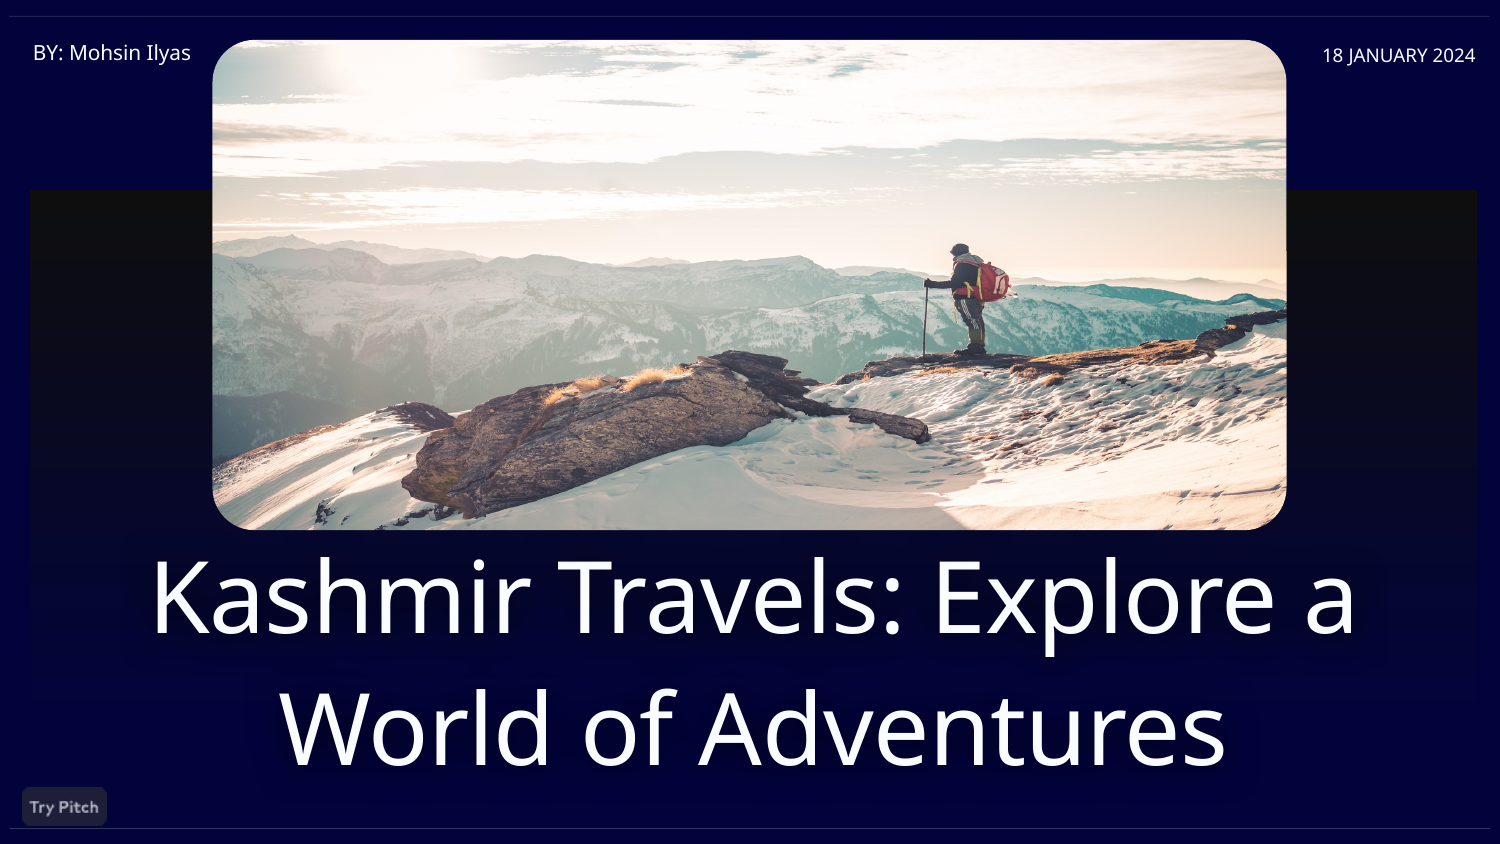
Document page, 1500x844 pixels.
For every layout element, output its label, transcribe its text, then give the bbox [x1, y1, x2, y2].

text_box Kashmir Travels: Explore a World of Adventures [78, 391, 1429, 786]
text_box BY: Mohsin Ilyas [32, 44, 212, 65]
text_box [30, 189, 212, 725]
picture [22, 787, 107, 826]
picture [212, 39, 1287, 531]
text_box [1287, 189, 1478, 725]
text_box 18 JANUARY 2024 [1287, 44, 1476, 67]
